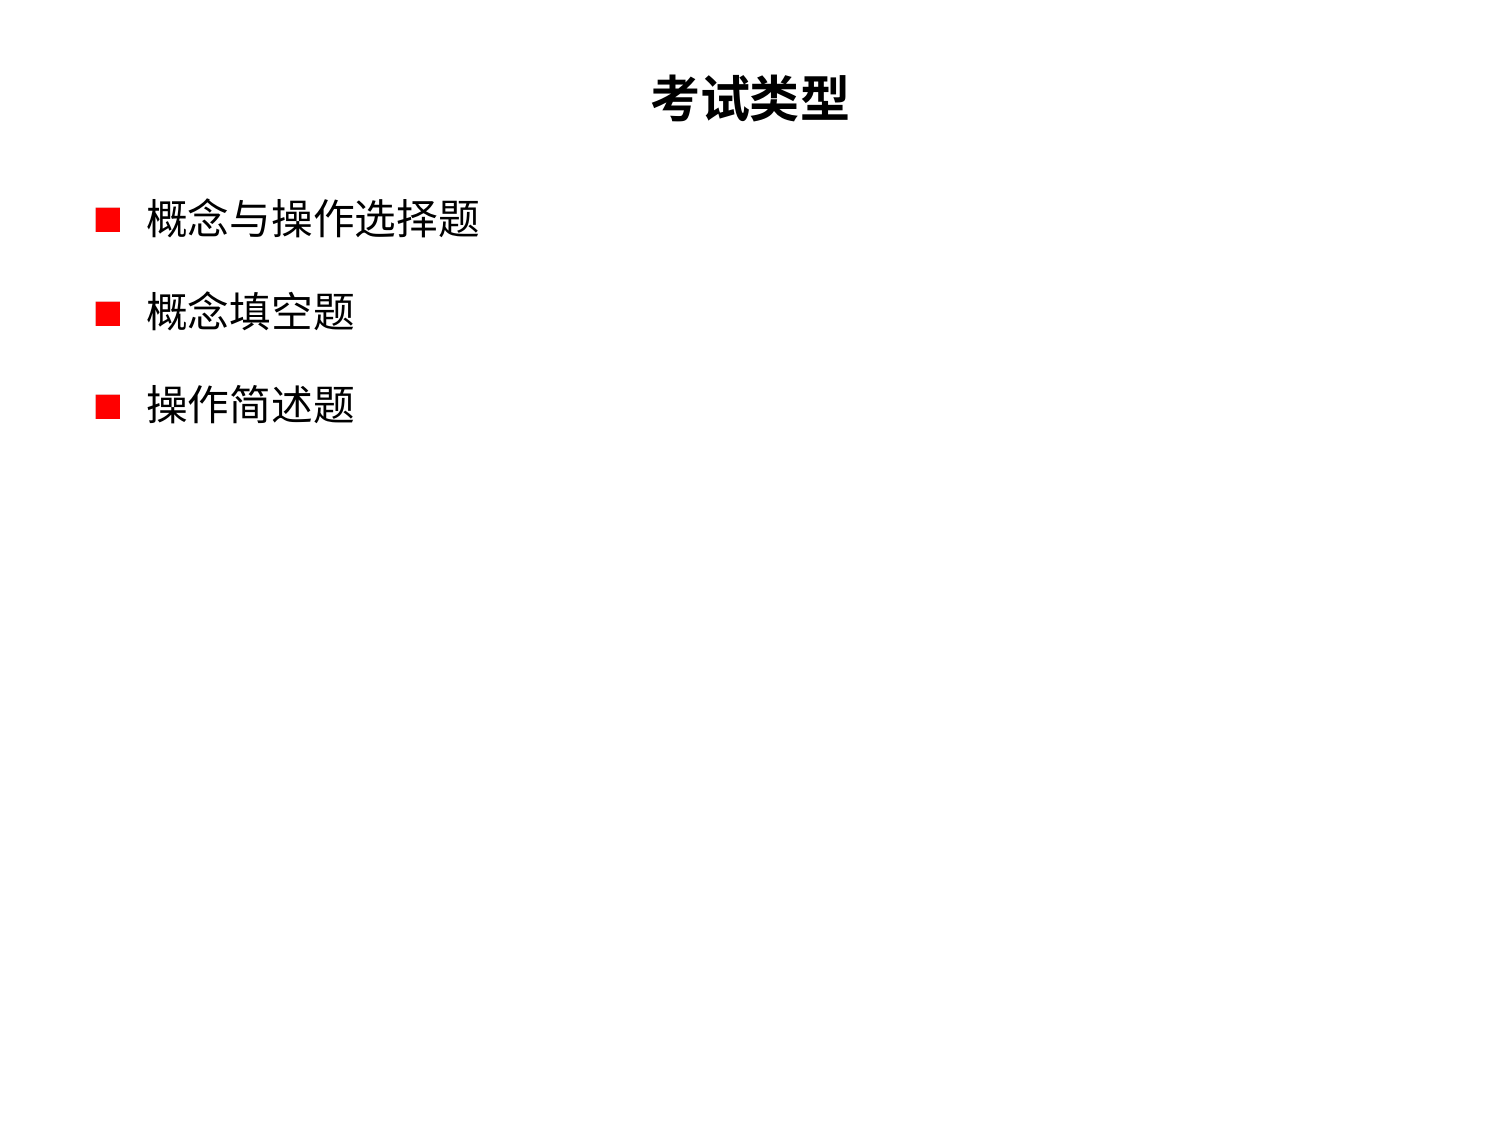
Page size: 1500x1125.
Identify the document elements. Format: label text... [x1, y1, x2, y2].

picture [90, 202, 120, 232]
picture [90, 296, 120, 326]
picture [90, 389, 120, 419]
title 考试类型 [75, 45, 1425, 150]
list 概念与操作选择题 概念填空题 操作简述题 [75, 174, 1425, 1005]
